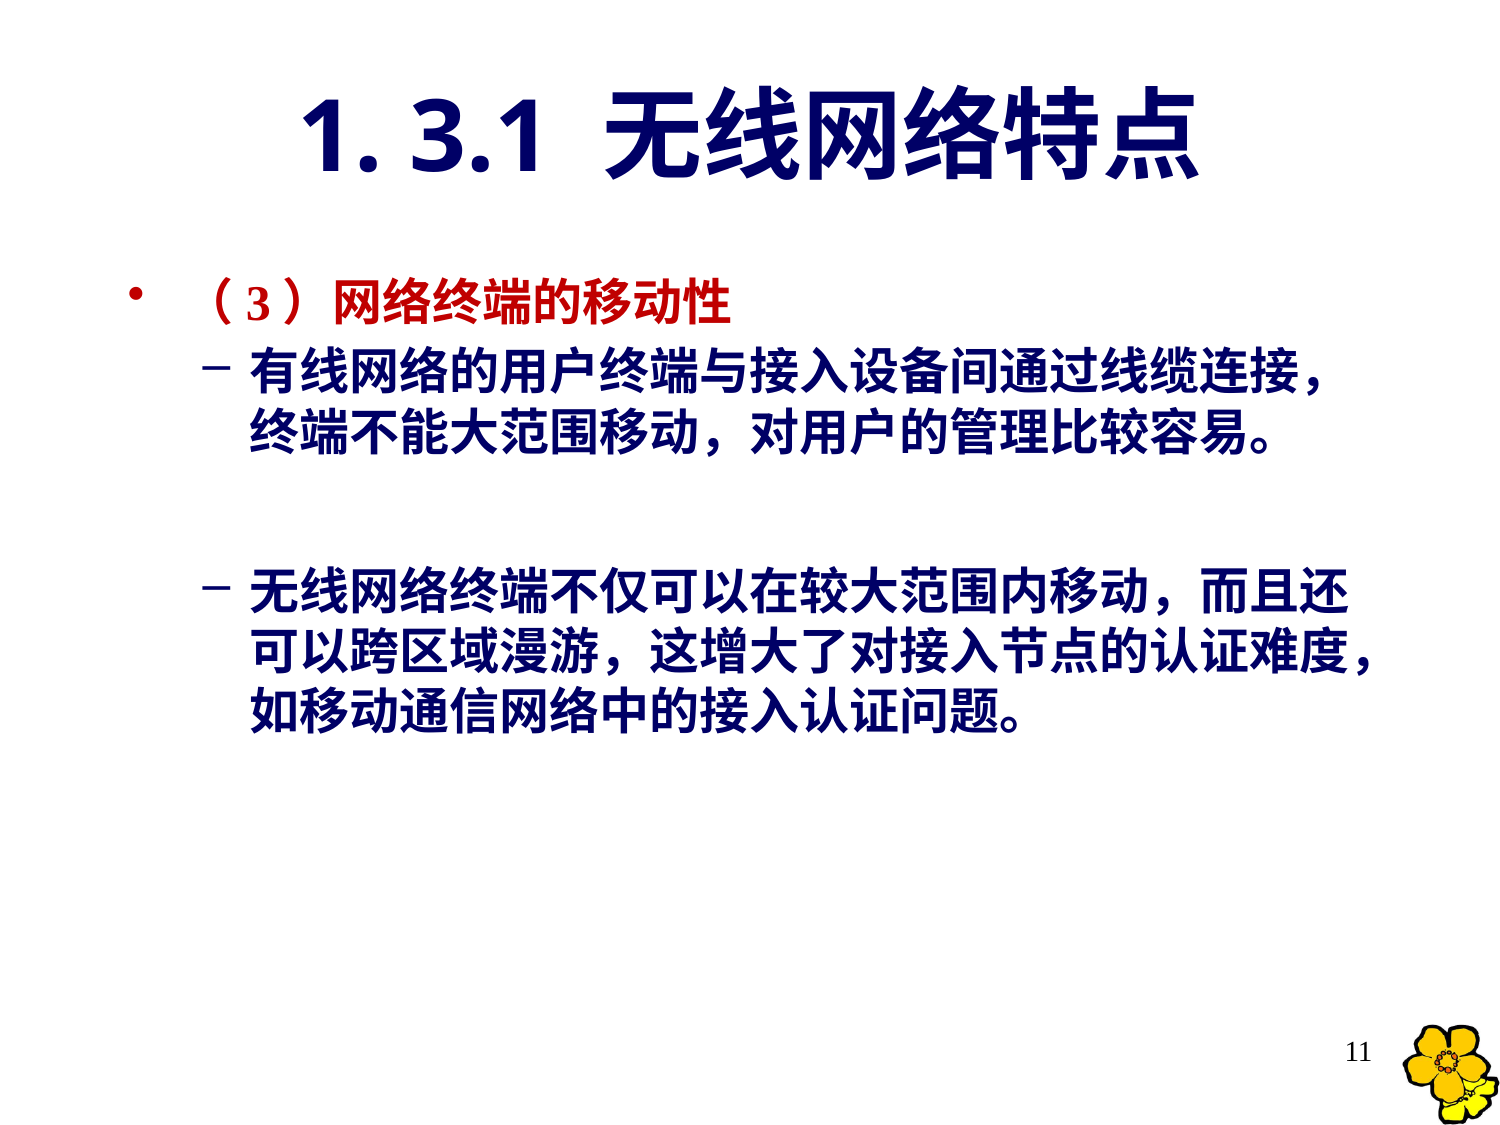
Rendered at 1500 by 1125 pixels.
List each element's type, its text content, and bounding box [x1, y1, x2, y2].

list （3）网络终端的移动性 有线网络的用户终端与接入设备间通过线缆连接，终端不能大范围移动，对用户的管理比较容易。 无线网络终端不仅可以在较大范围内移动，而且还可以跨区域漫游，这增大了对接入节点的认证难度，如移动通信网络中的接入认证问题。 [112, 262, 1388, 1000]
title 1. 3.1 无线网络特点 [112, 37, 1388, 225]
picture [1400, 1024, 1500, 1125]
slide_number 11 [1074, 1024, 1388, 1101]
